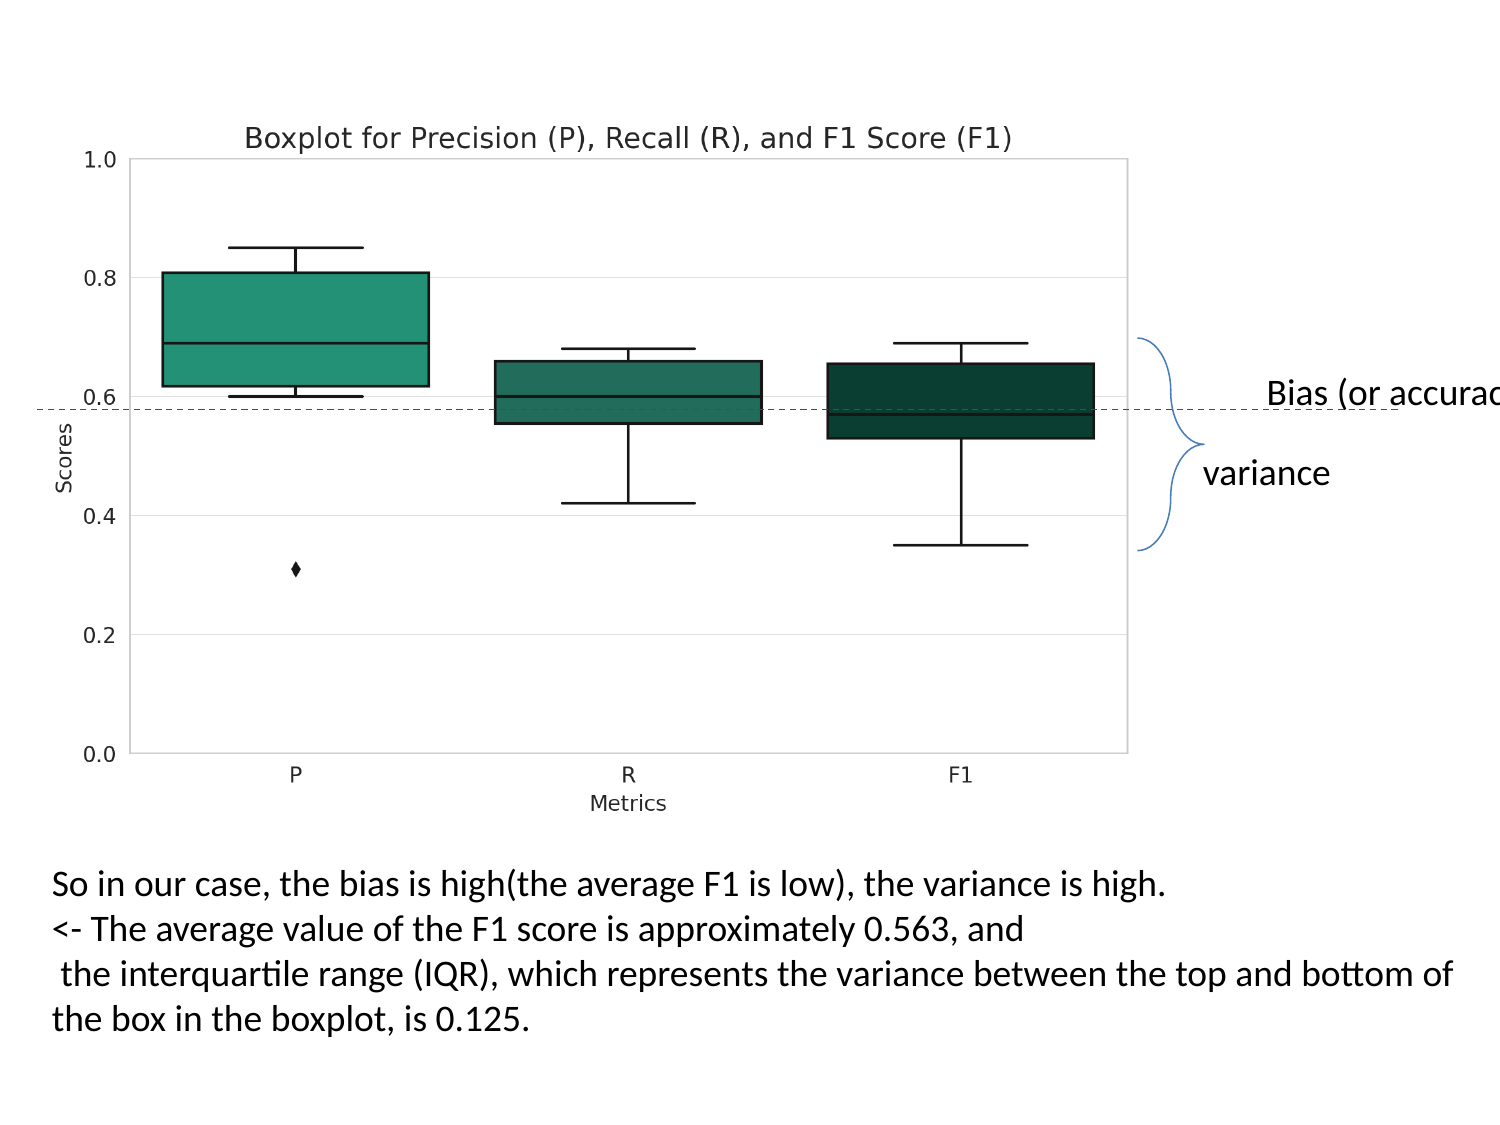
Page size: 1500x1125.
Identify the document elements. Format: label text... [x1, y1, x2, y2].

text_box [1144, 338, 1174, 409]
text_box variance [1188, 440, 1347, 501]
text_box So in our case, the bias is high(the average F1 is low), the variance is high. <- The average value of the F1 score is approximately 0.563, and the interquartile range (IQR), which represents the variance between the top and bottom of the box in the boxplot, is 0.125.​ [37, 851, 1471, 1046]
text_box [1144, 419, 1193, 551]
picture [41, 410, 1139, 829]
text_box Bias (or accuracy) [1251, 360, 1500, 421]
picture [41, 113, 1139, 409]
